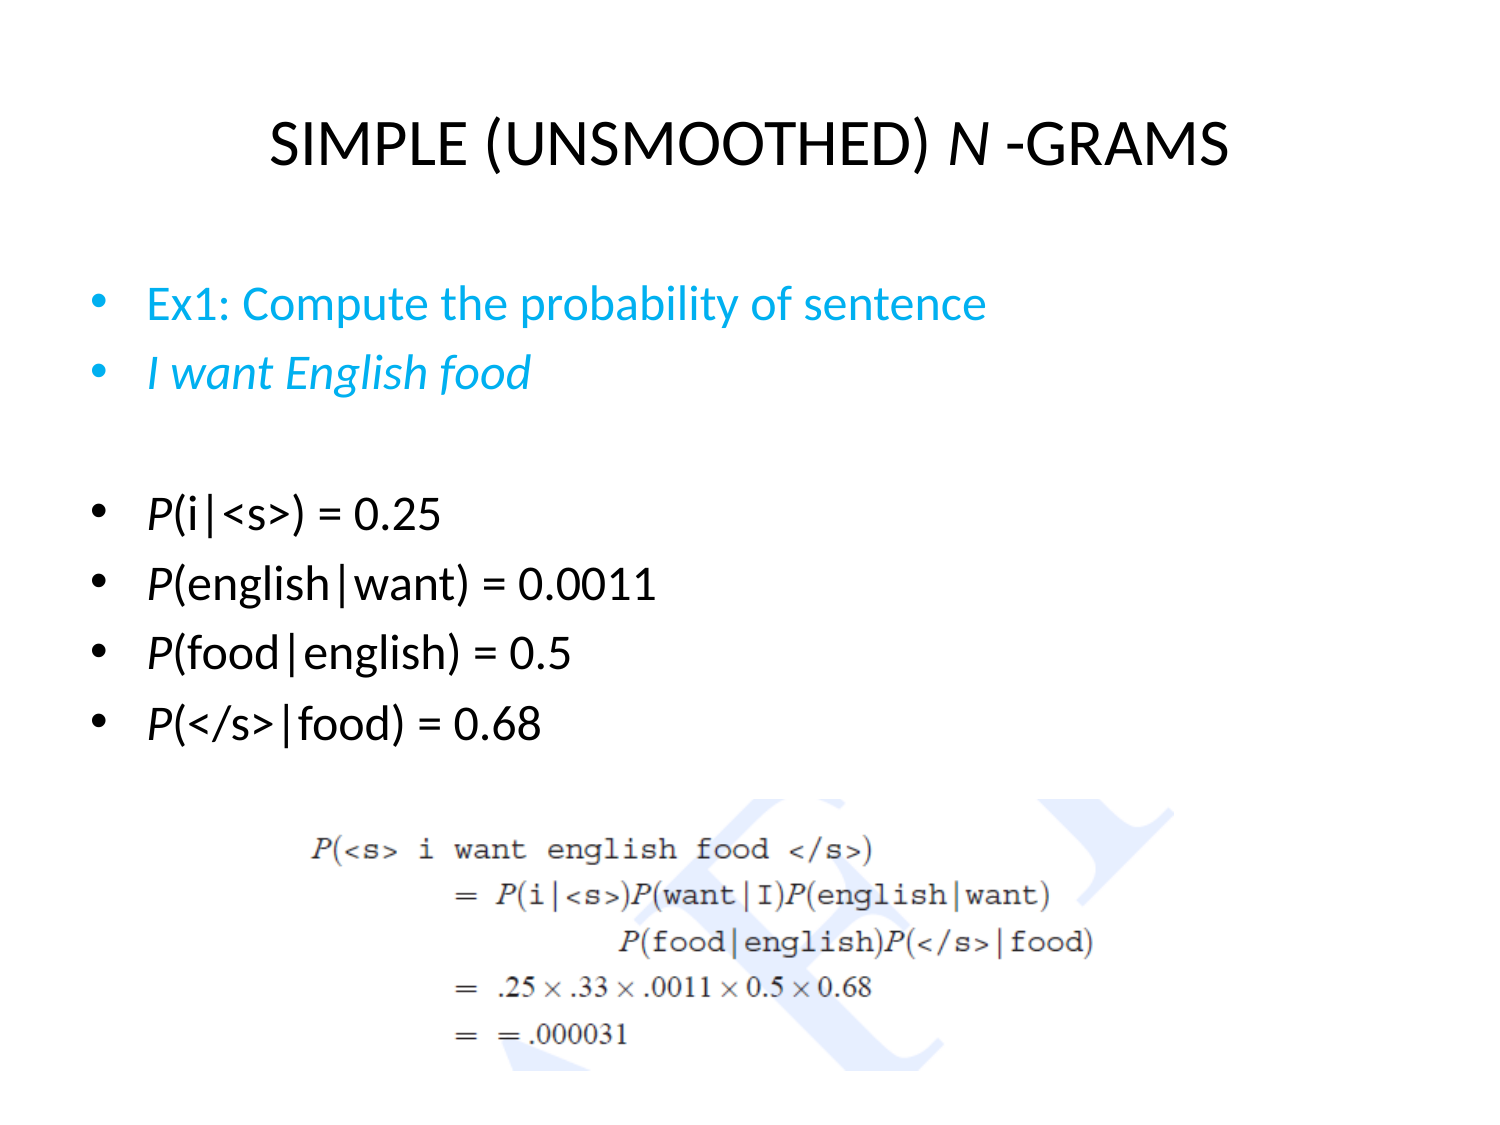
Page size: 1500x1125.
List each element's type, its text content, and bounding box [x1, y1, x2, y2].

list Ex1: Compute the probability of sentence I want English food P(i|<s>) = 0.25 P(english|want) = 0.0011 P(food|english) = 0.5 P(</s>|food) = 0.68 [75, 262, 1425, 1005]
title SIMPLE (UNSMOOTHED) N -GRAMS [75, 45, 1425, 233]
picture [224, 799, 1174, 1071]
